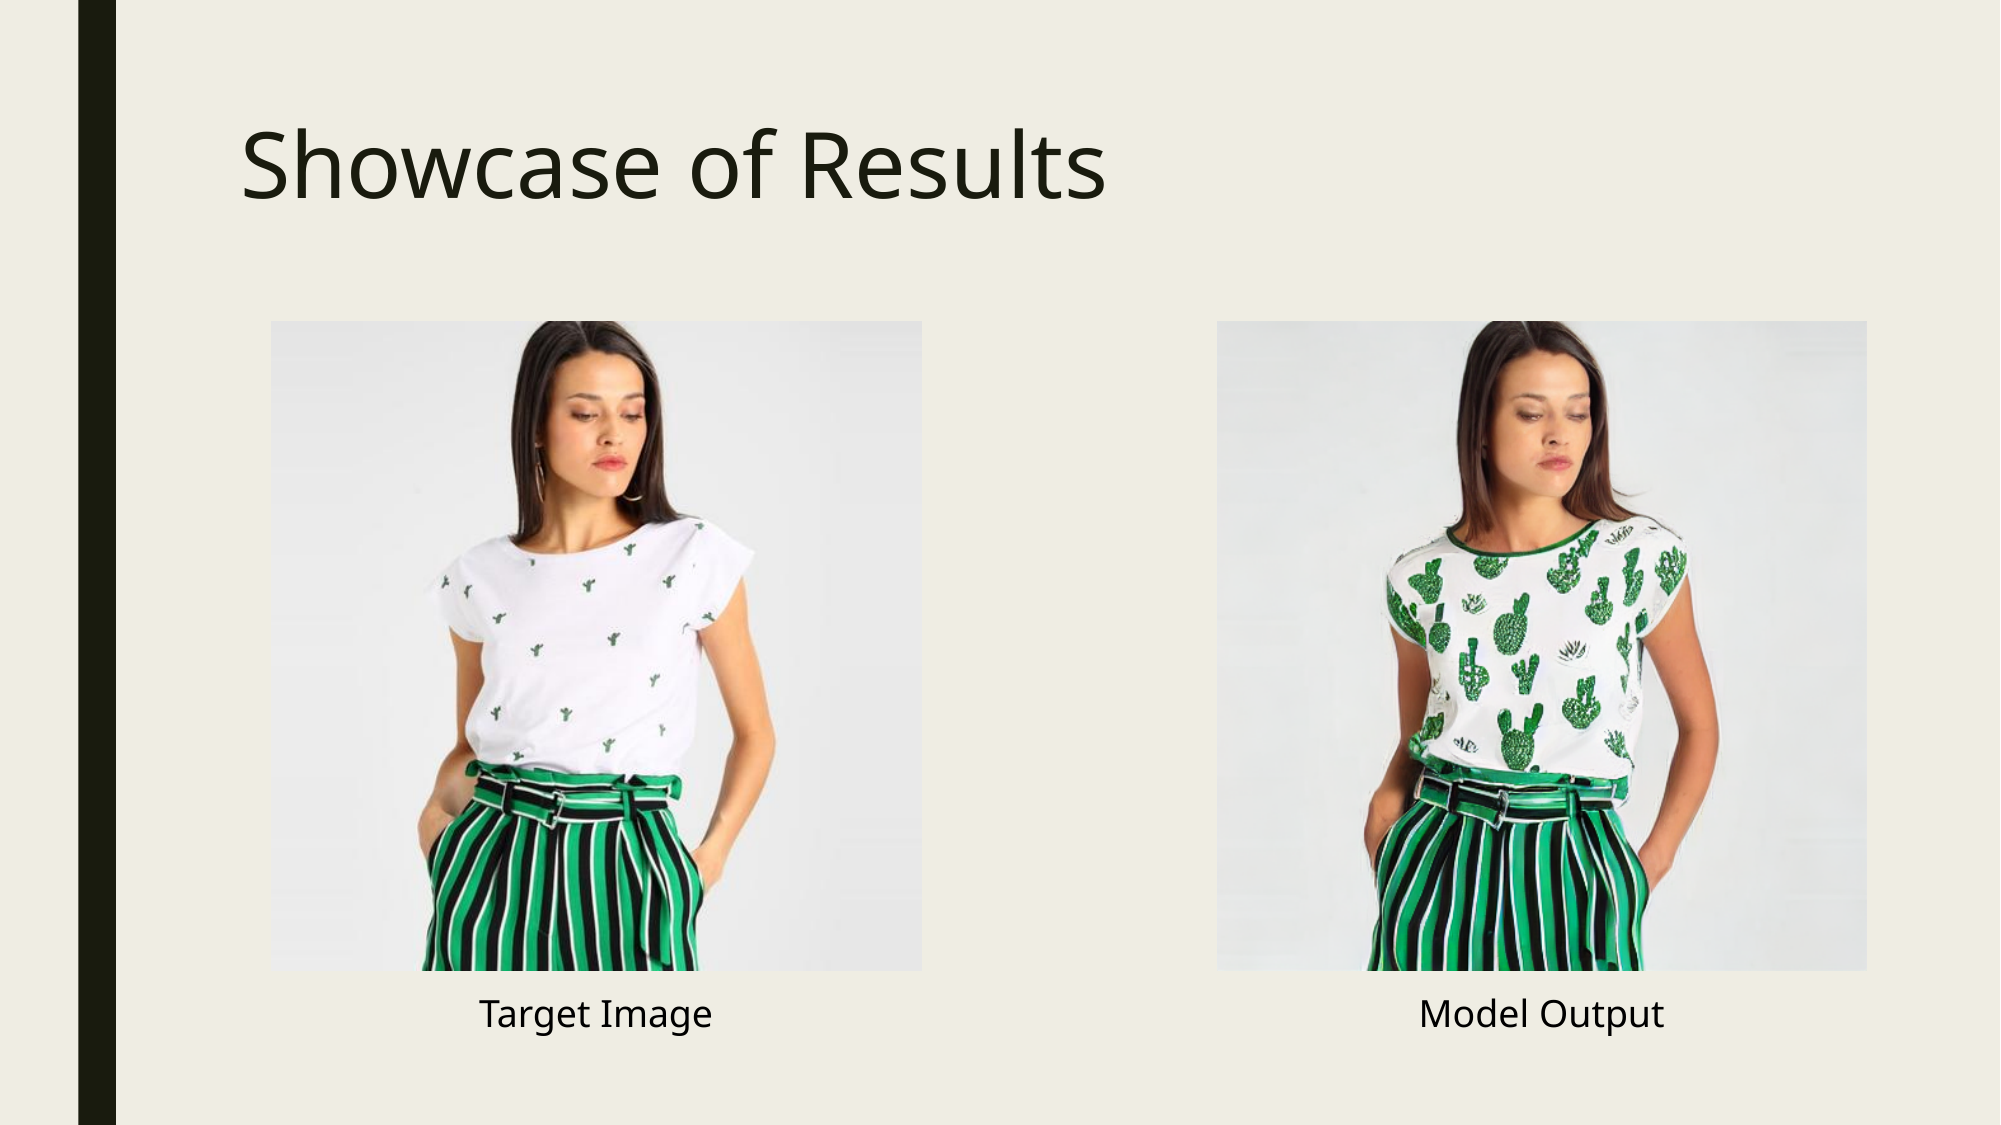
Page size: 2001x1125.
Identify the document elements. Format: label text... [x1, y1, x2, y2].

title Showcase of Results [225, 112, 1800, 357]
picture [271, 321, 922, 971]
text_box Model Output [1403, 982, 1680, 1042]
picture [1217, 321, 1867, 971]
text_box Target Image [464, 982, 729, 1042]
